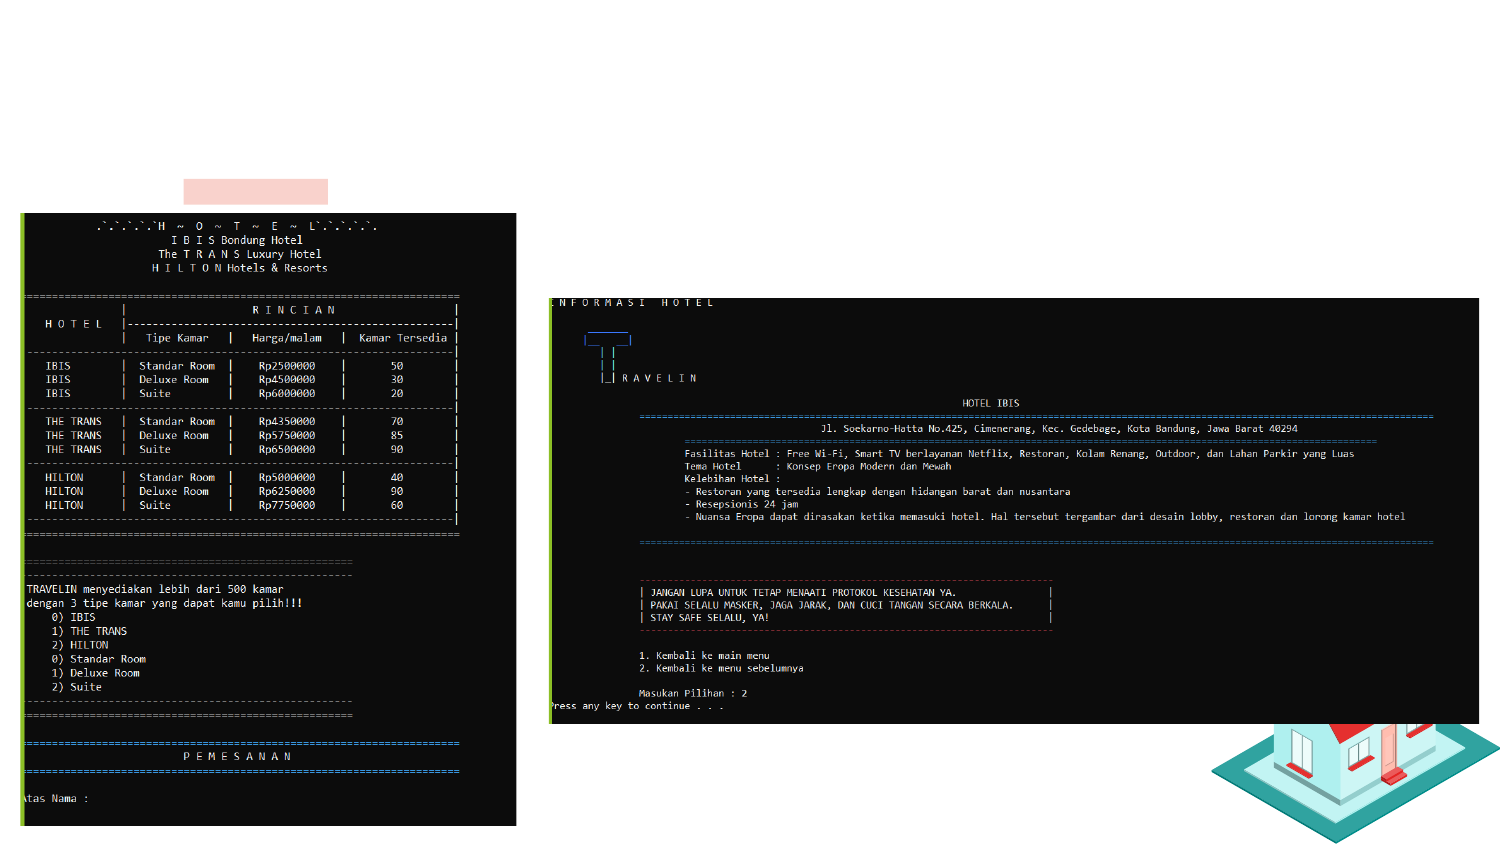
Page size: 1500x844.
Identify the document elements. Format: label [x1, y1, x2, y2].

picture [548, 297, 1480, 724]
text_box [183, 178, 328, 205]
picture [19, 213, 517, 826]
text_box [1211, 623, 1500, 844]
